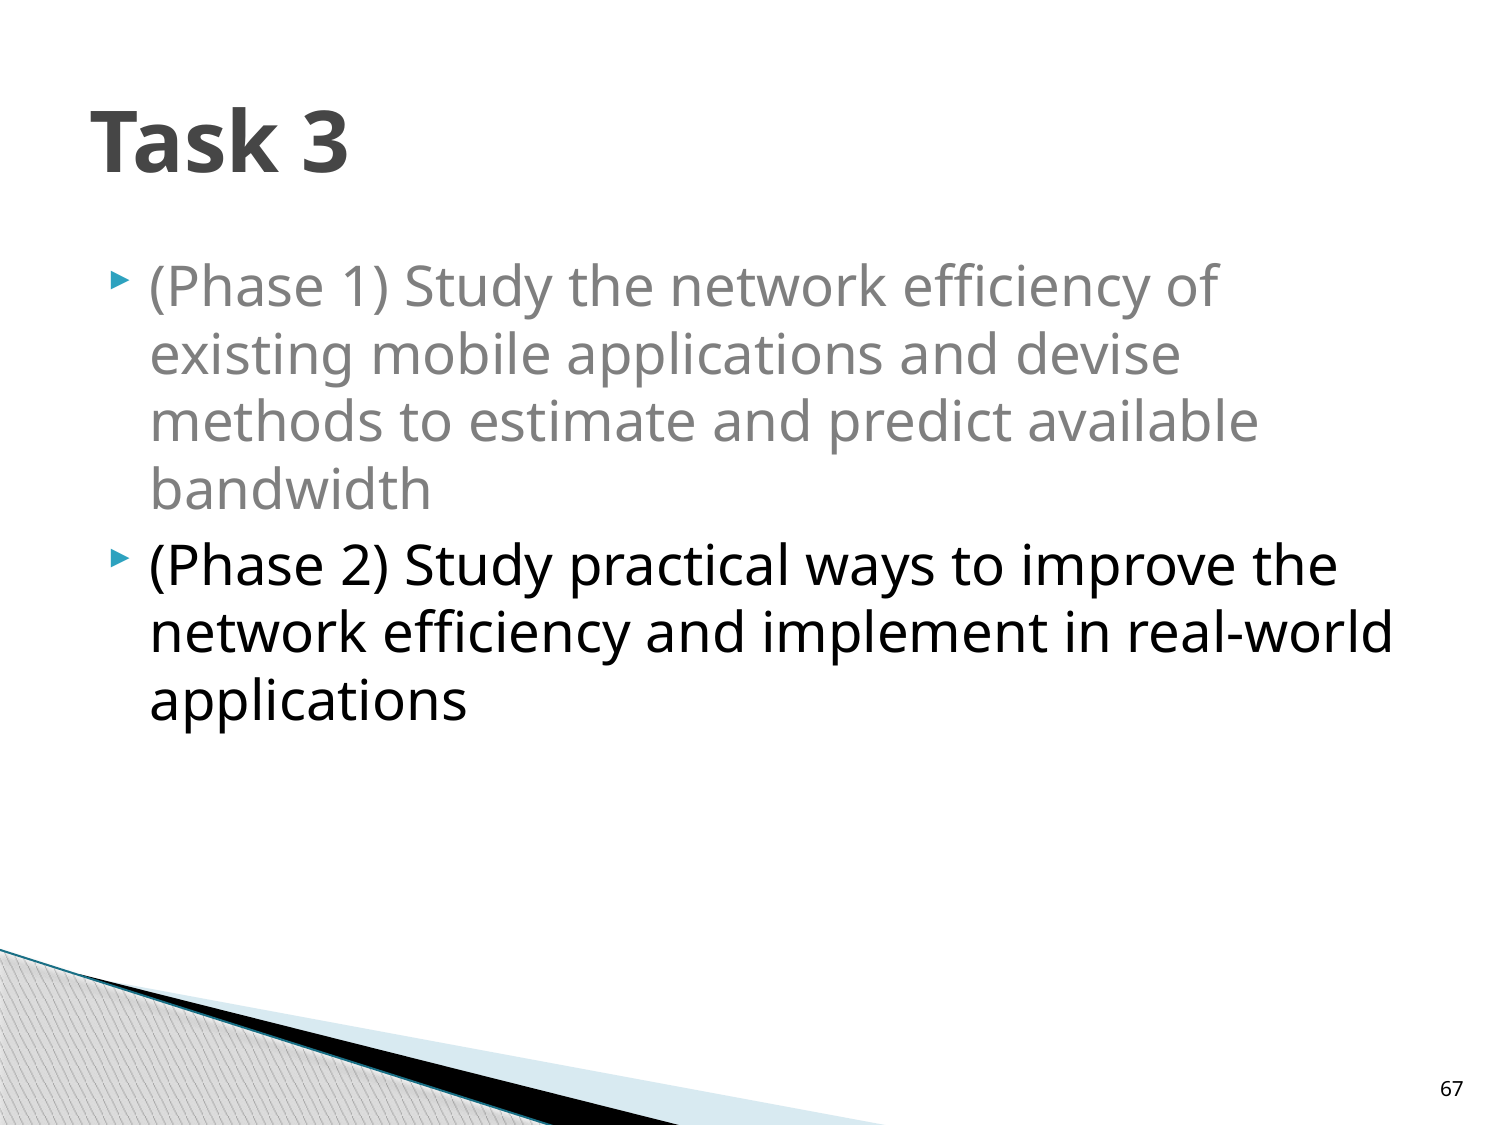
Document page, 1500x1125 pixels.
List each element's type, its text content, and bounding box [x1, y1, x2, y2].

slide_number 67 [1418, 1051, 1479, 1112]
title Task 3 [75, 45, 1425, 233]
list (Phase 1) Study the network efficiency of existing mobile applications and devise methods to estimate and predict available bandwidth (Phase 2) Study practical ways to improve the network efficiency and implement in real-world applications [75, 243, 1425, 986]
